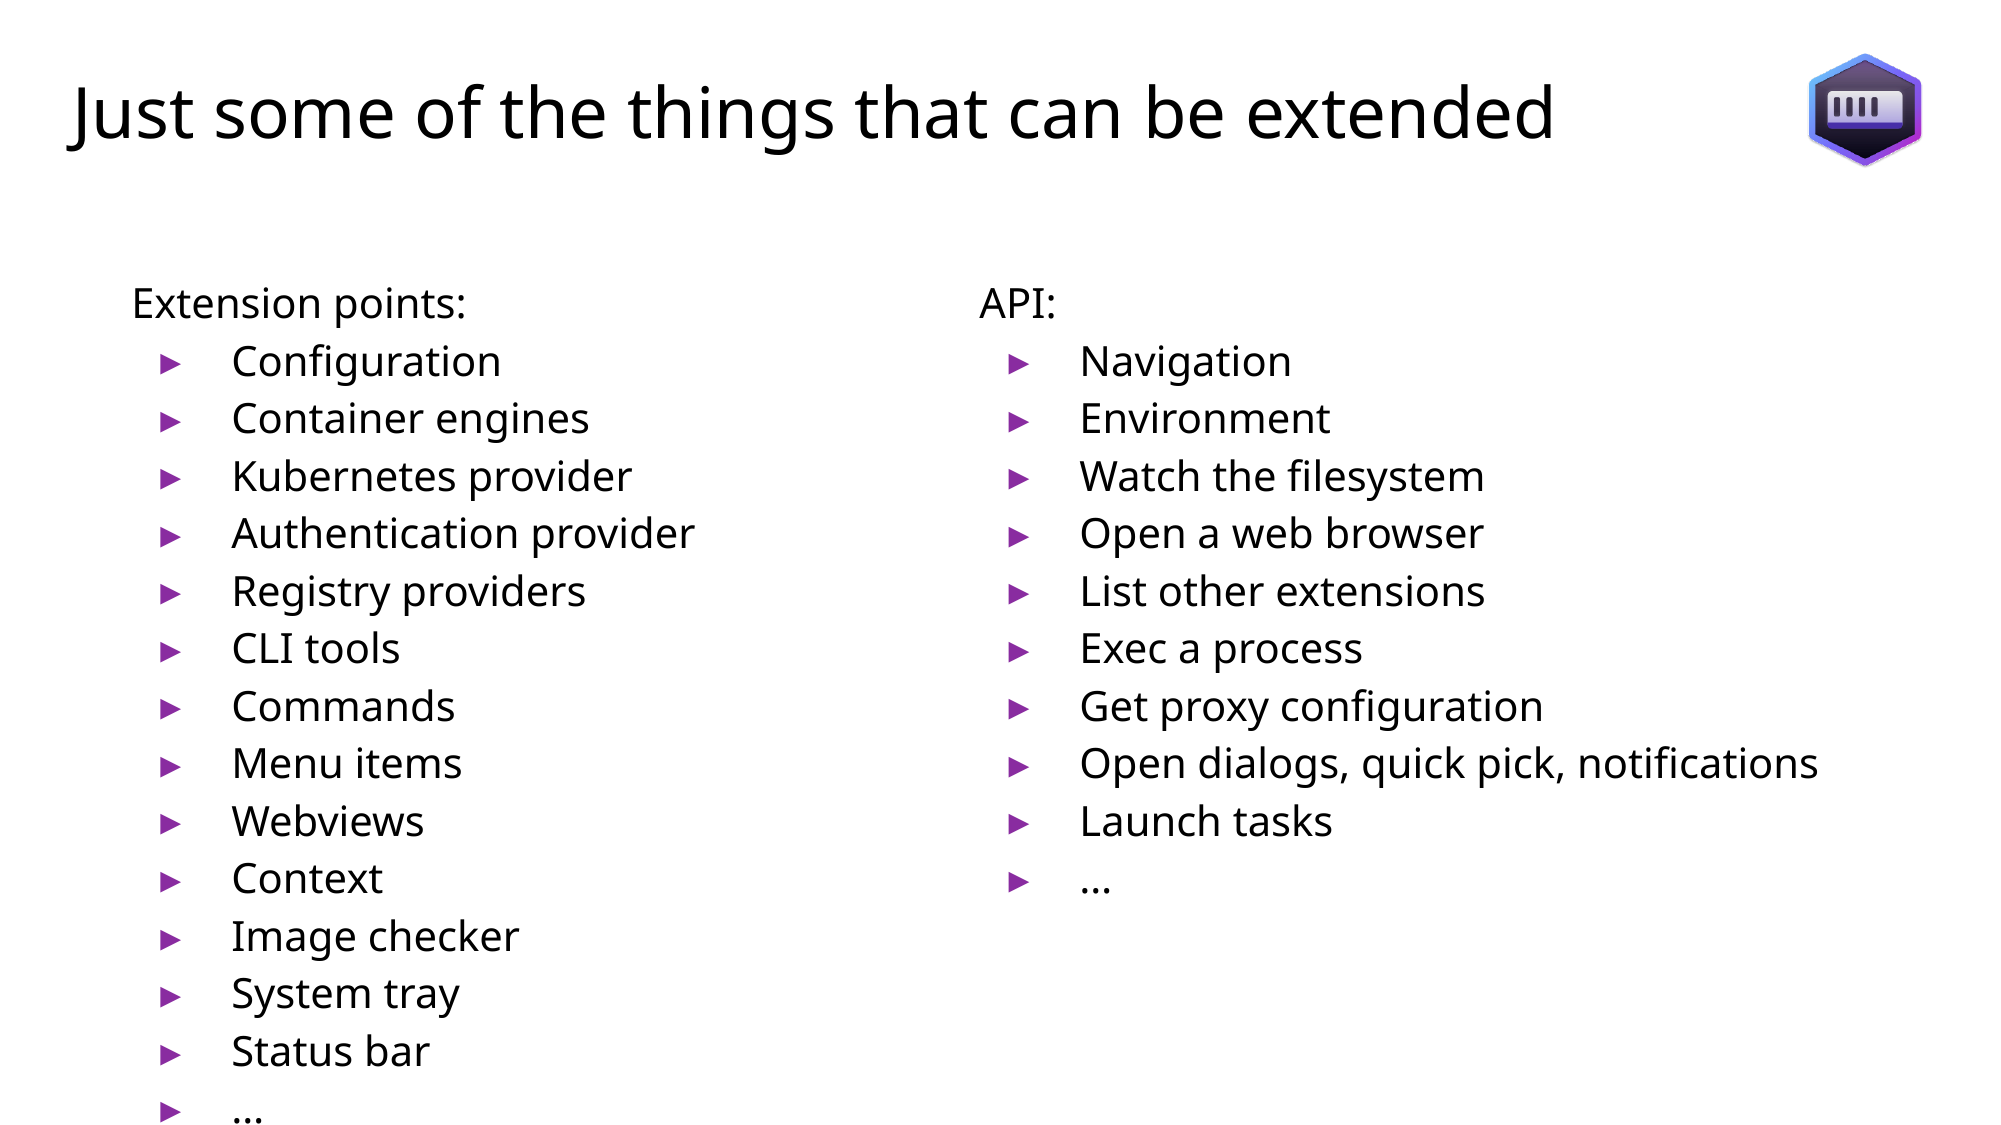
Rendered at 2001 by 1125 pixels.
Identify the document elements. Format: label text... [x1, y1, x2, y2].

list API: Navigation Environment Watch the filesystem Open a web browser List other extensions Exec a process Get proxy configuration Open dialogs, quick pick, notifications Launch tasks … [979, 252, 1856, 999]
picture [1797, 43, 1932, 178]
list Extension points: Configuration Container engines Kubernetes provider Authentication provider Registry providers CLI tools Commands Menu items Webviews Context Image checker System tray Status bar … [131, 252, 869, 999]
title Just some of the things that can be extended [72, 48, 1792, 174]
